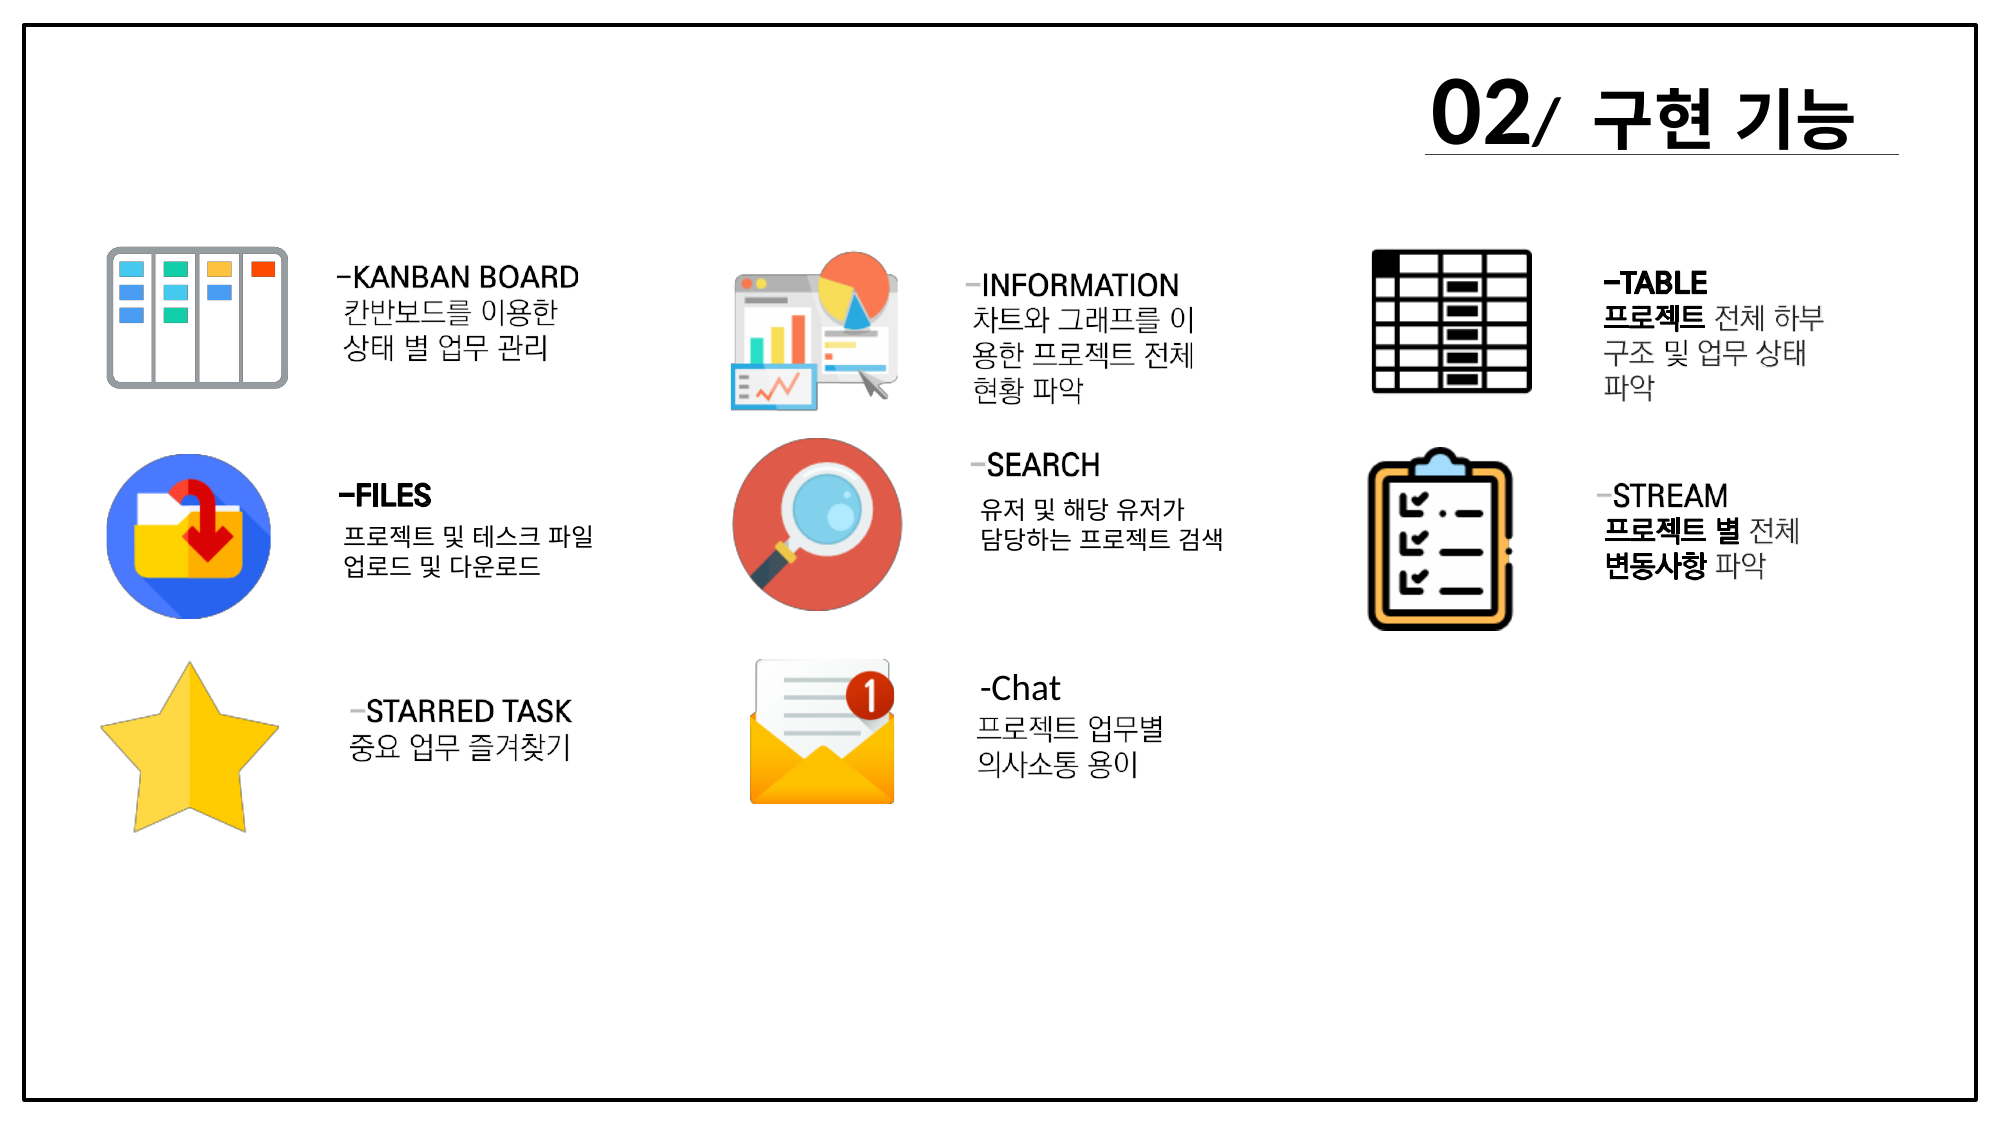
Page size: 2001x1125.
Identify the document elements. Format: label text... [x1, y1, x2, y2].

text_box [349, 698, 573, 762]
text_box [106, 454, 271, 619]
text_box [750, 659, 895, 804]
text_box [731, 438, 904, 611]
text_box [1718, 518, 1738, 532]
text_box 프로젝트 및 테스크 파일 업로드 및 다운로드 [329, 514, 632, 590]
text_box [1607, 519, 1627, 533]
text_box [1603, 340, 1655, 367]
text_box -Chat [965, 656, 1162, 716]
text_box [1684, 559, 1697, 569]
text_box 유저 및 해당 유저가 담당하는 프로젝트 검색 [966, 487, 1260, 562]
text_box [1655, 306, 1670, 321]
text_box [1620, 271, 1637, 294]
text_box [1656, 519, 1671, 533]
text_box [1606, 306, 1626, 320]
text_box [1629, 306, 1654, 328]
text_box [1630, 553, 1655, 568]
text_box [1633, 569, 1652, 580]
text_box [965, 272, 1178, 297]
text_box [1667, 518, 1675, 534]
text_box [1686, 570, 1704, 580]
text_box [336, 264, 579, 362]
text_box [970, 451, 1099, 477]
text_box [106, 246, 288, 389]
text_box [357, 483, 371, 506]
text_box [1749, 517, 1799, 545]
text_box [1349, 447, 1532, 631]
text_box [1371, 241, 1532, 402]
text_box [972, 306, 1193, 405]
text_box [1634, 271, 1655, 294]
text_box [1720, 532, 1739, 544]
text_box [1675, 271, 1690, 294]
text_box [339, 492, 355, 497]
text_box [1698, 339, 1748, 367]
text_box [1715, 552, 1767, 580]
text_box [976, 716, 1162, 779]
text_box [1655, 554, 1673, 574]
text_box [1661, 535, 1679, 545]
text_box [382, 483, 396, 506]
text_box [398, 483, 413, 506]
text_box [1714, 304, 1764, 332]
text_box 02/ 구현 기능 [1416, 37, 1880, 173]
text_box [1692, 271, 1707, 294]
text_box [414, 483, 431, 507]
text_box [1610, 570, 1628, 579]
text_box [1684, 306, 1702, 321]
text_box [1755, 339, 1805, 368]
text_box [100, 657, 280, 837]
text_box [1604, 280, 1620, 285]
text_box [1596, 482, 1727, 508]
text_box [1630, 519, 1655, 541]
text_box [1656, 271, 1672, 294]
text_box [1665, 339, 1688, 367]
text_box [1685, 519, 1703, 534]
text_box [1666, 305, 1674, 321]
text_box [1604, 374, 1655, 403]
text_box [1660, 322, 1678, 332]
text_box [1774, 304, 1825, 332]
text_box [730, 247, 898, 415]
text_box [1607, 553, 1627, 573]
